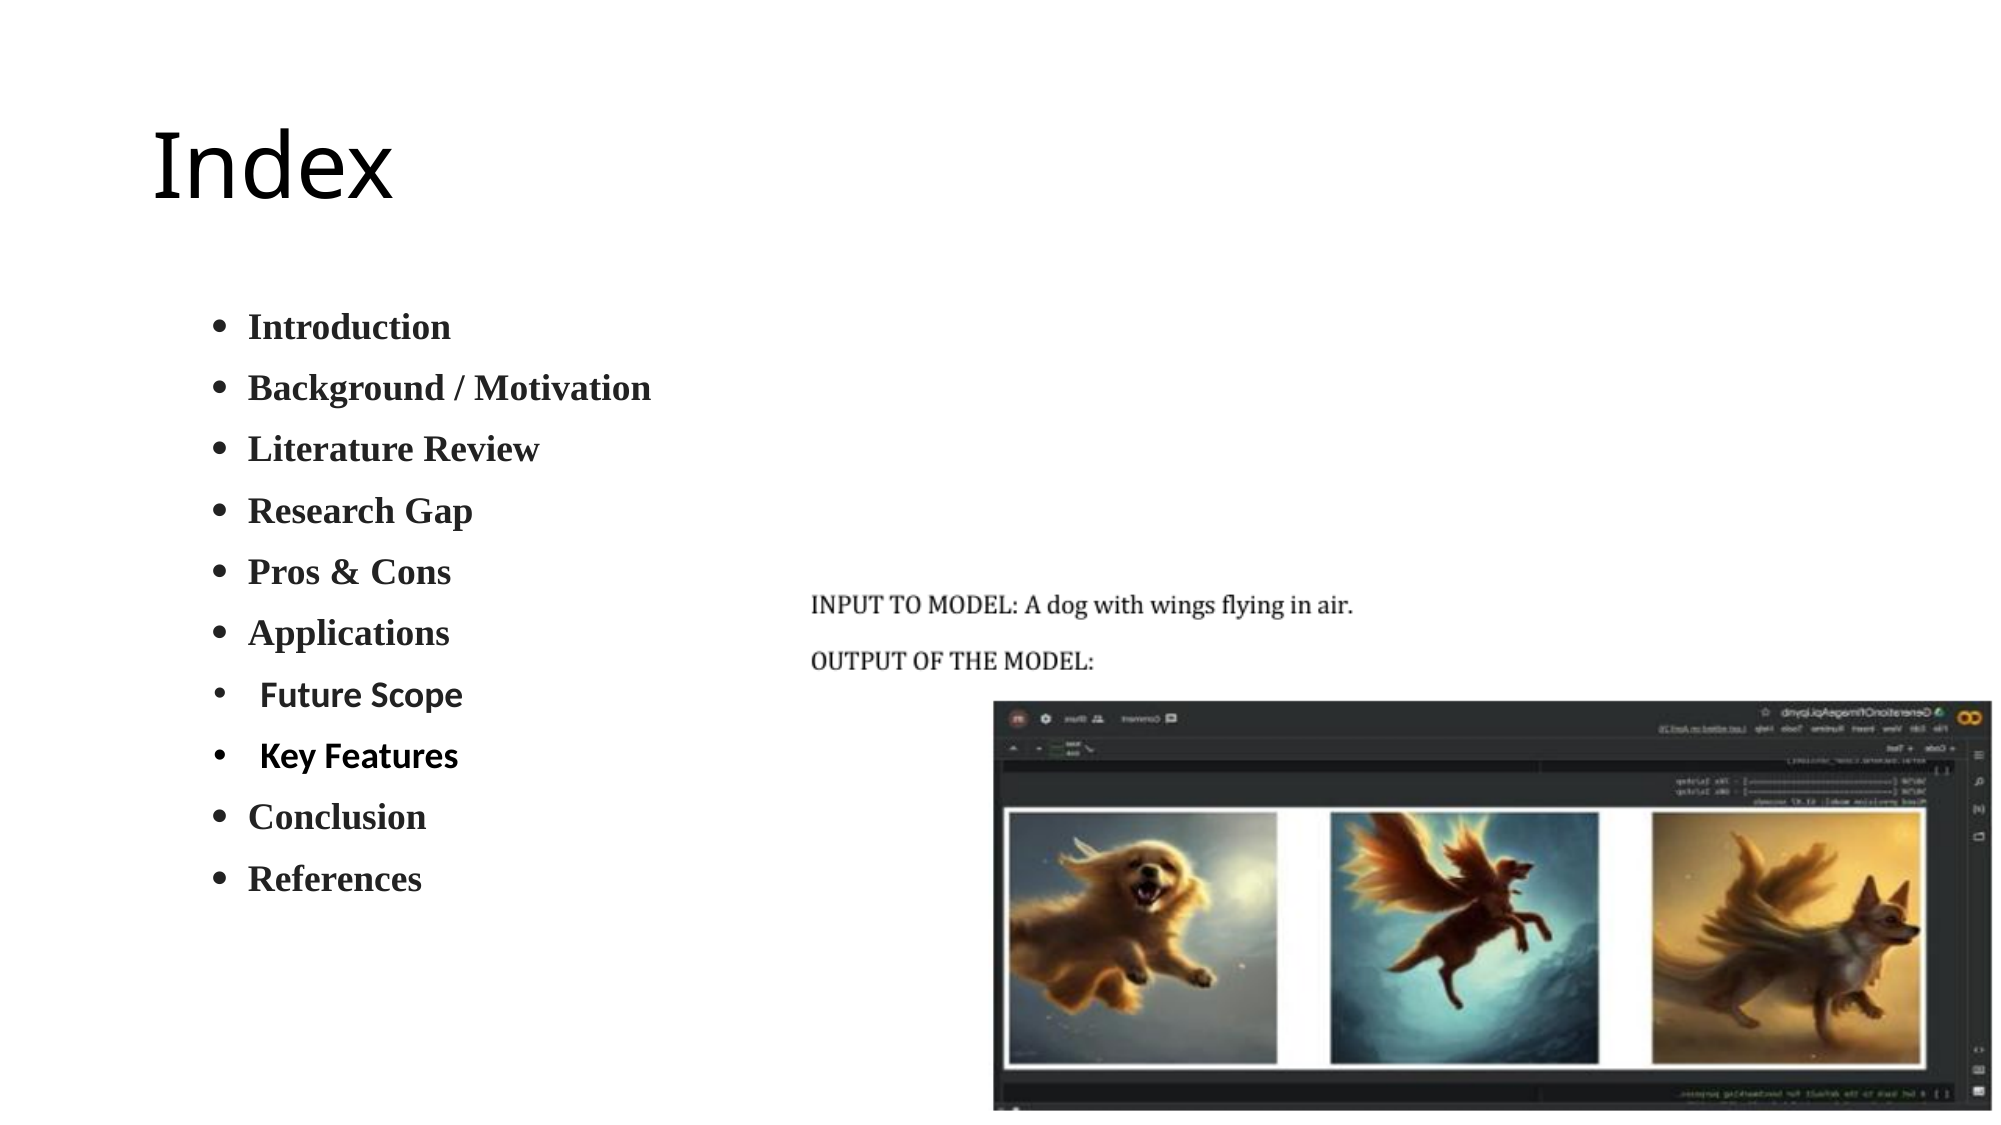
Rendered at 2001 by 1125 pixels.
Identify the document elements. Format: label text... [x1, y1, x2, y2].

list · Introduction · Background / Motivation · Literature Review · Research Gap · Pros & Cons · Applications Future Scope Key Features · Conclusion · References [137, 299, 1863, 1014]
picture [792, 584, 2000, 1125]
title Index [137, 59, 1863, 278]
